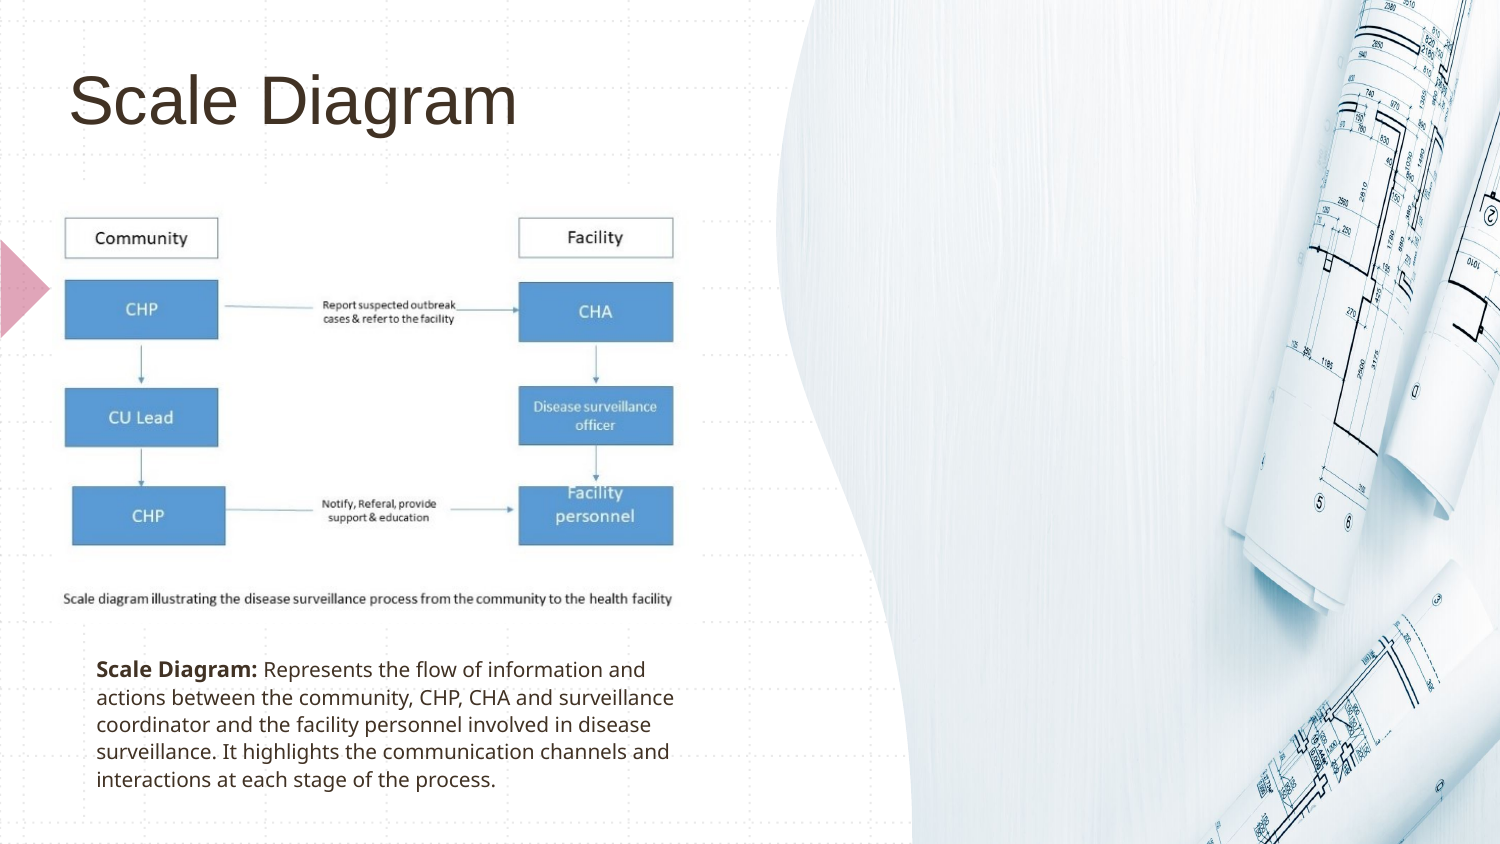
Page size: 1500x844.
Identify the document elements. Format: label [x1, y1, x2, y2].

text_box [0, 0, 773, 844]
picture [775, 0, 1500, 844]
picture [52, 185, 699, 623]
